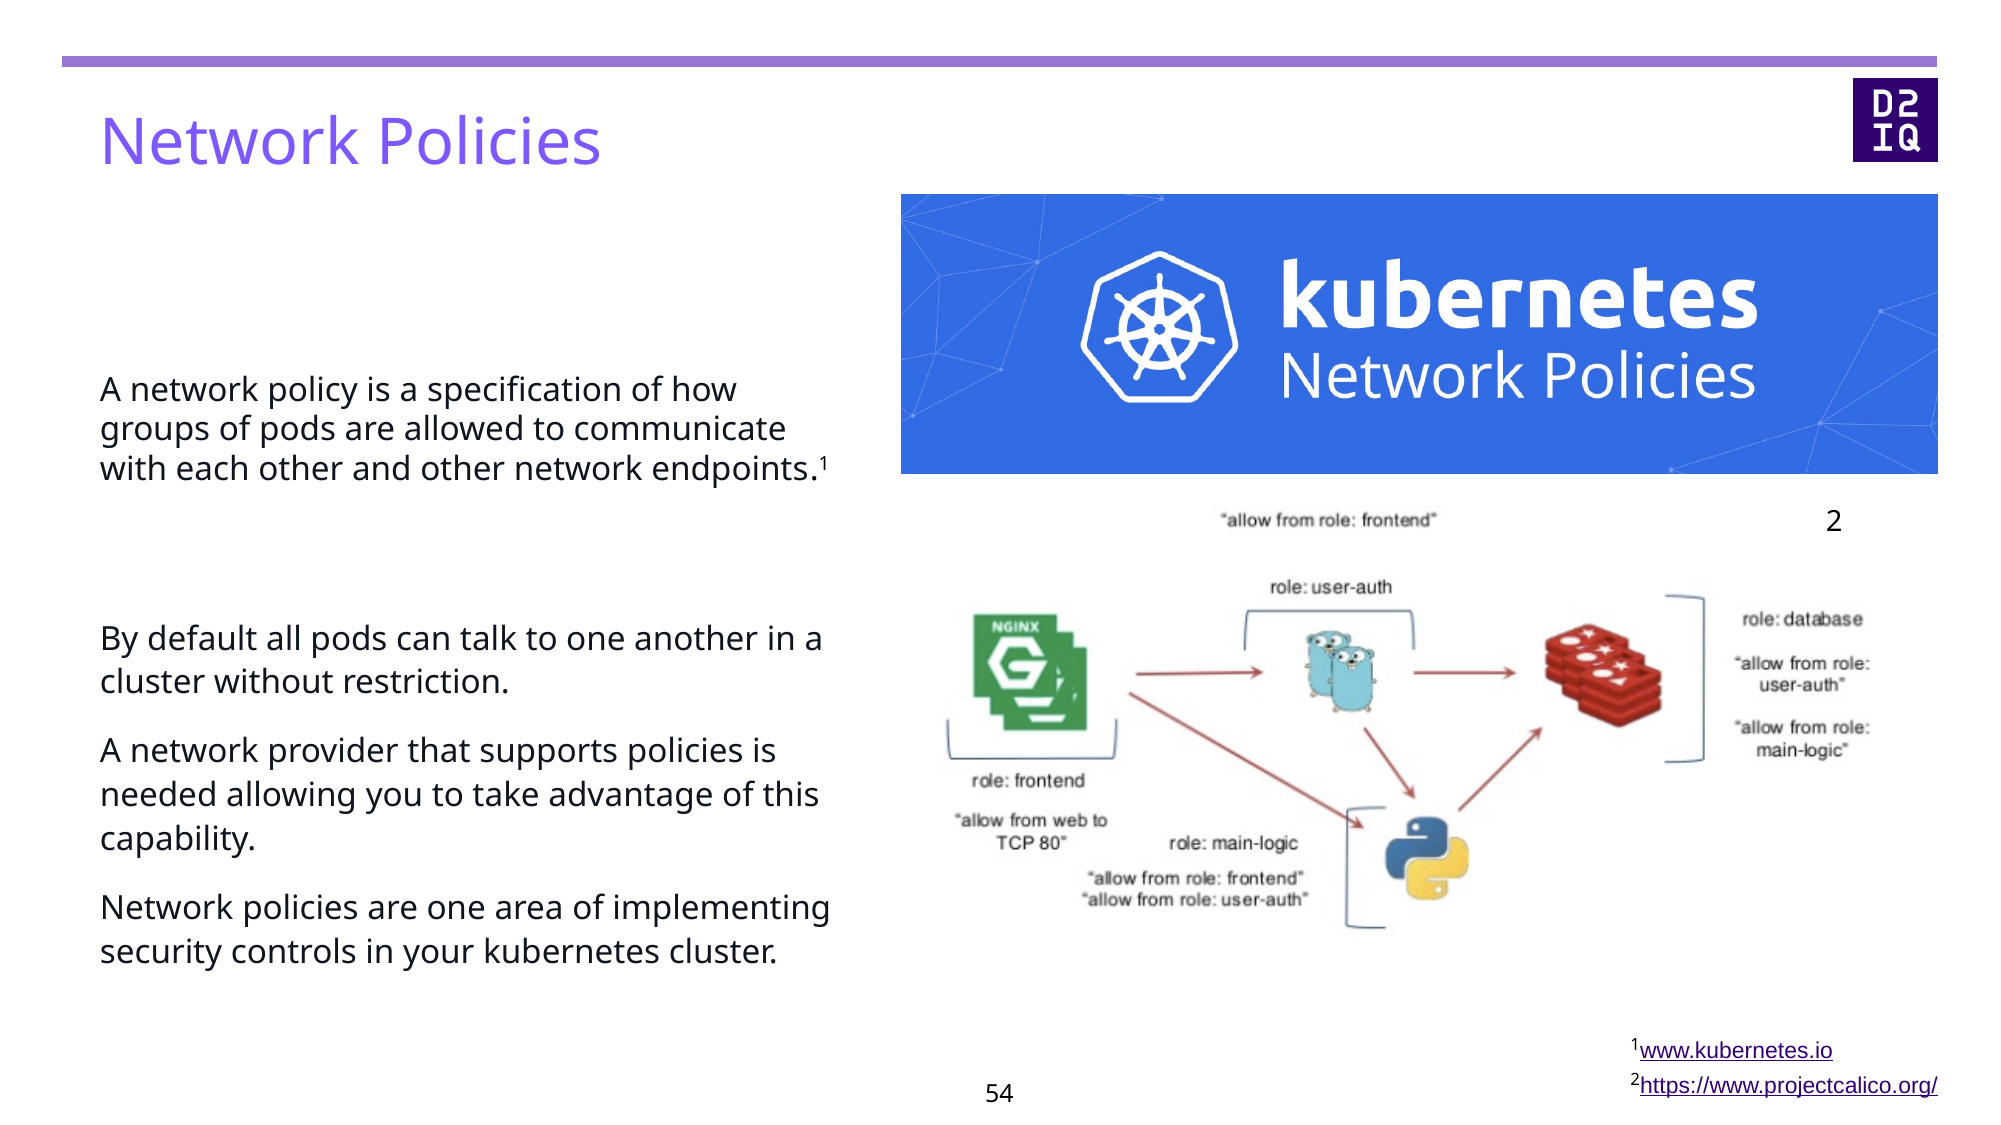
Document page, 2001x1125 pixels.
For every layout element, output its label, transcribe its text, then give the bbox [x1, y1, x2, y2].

text_box 1www.kubernetes.io 2https://www.projectcalico.org/ [1615, 1014, 1982, 1125]
title Network Policies [99, 99, 1130, 246]
slide_number ‹#› [980, 1072, 1019, 1111]
list A network policy is a specification of how groups of pods are allowed to communicate with each other and other network endpoints.1 By default all pods can talk to one another in a cluster without restriction. A network provider that supports policies is needed allowing you to take advantage of this capability. Network policies are one area of implementing security controls in your kubernetes cluster. [99, 312, 850, 1026]
picture [900, 194, 1938, 474]
picture [1853, 78, 1938, 162]
picture [934, 486, 1905, 970]
